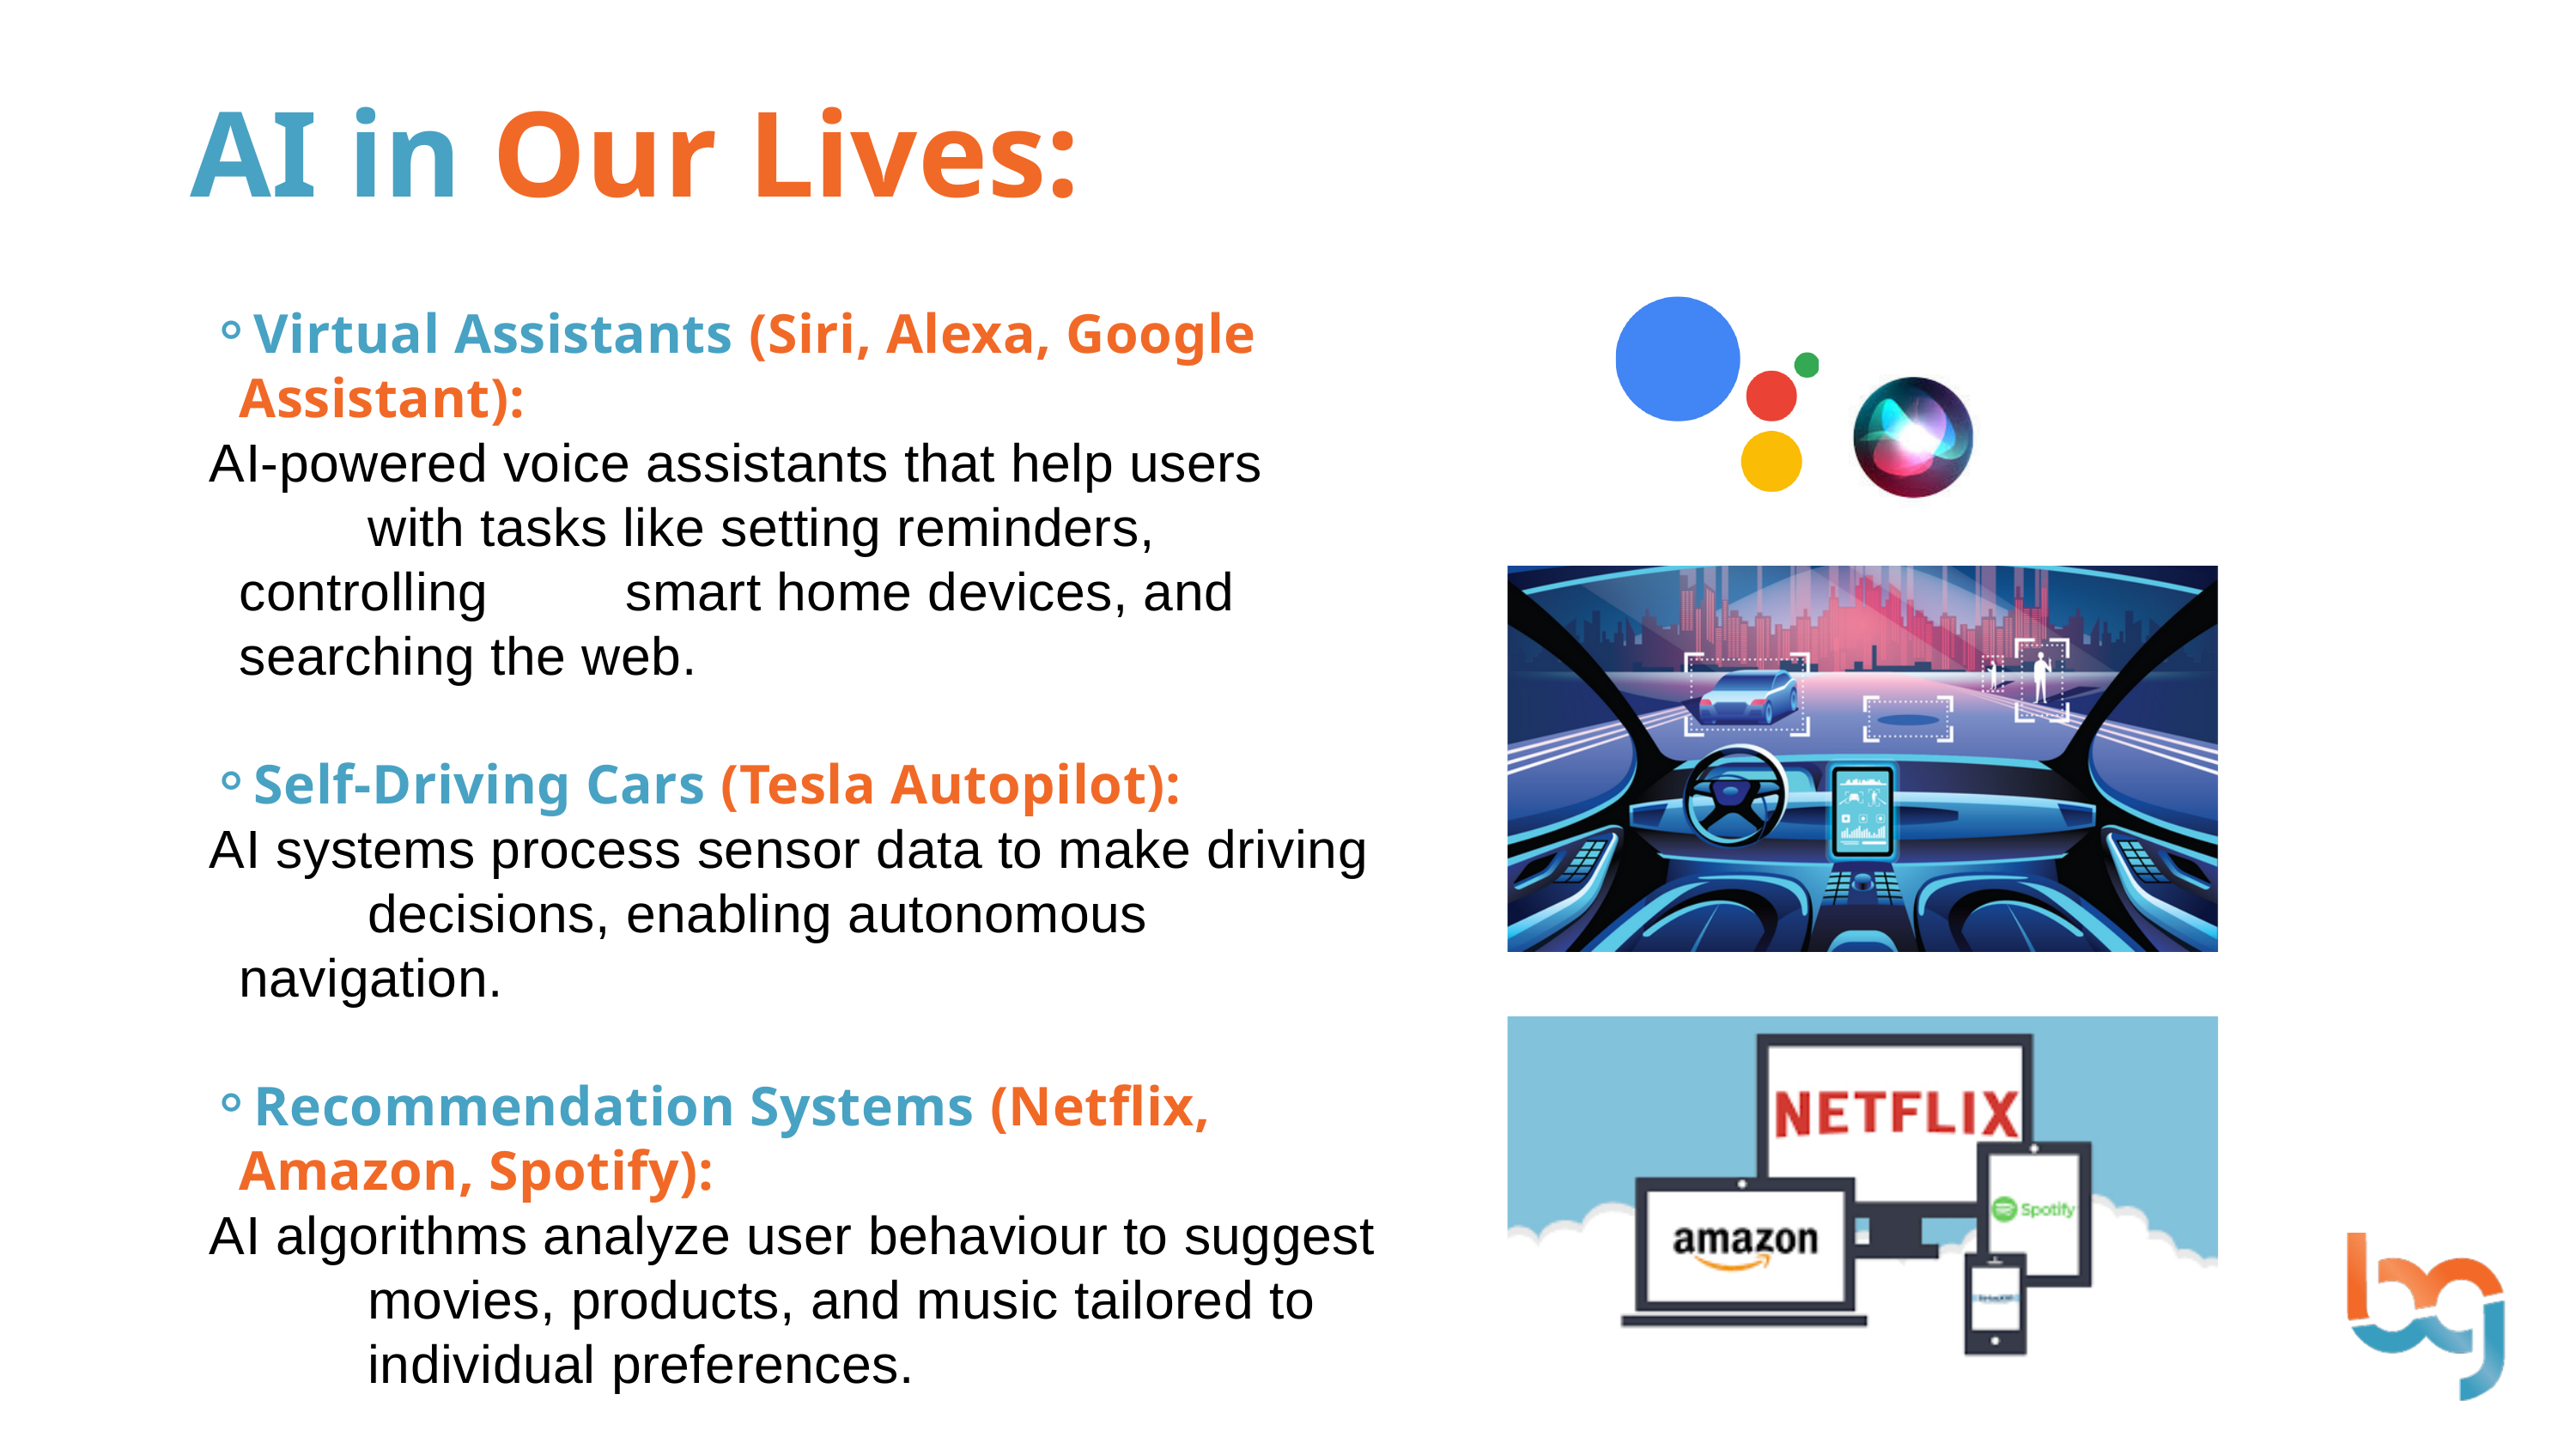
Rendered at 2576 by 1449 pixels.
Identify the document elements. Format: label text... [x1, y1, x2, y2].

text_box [1615, 292, 2111, 542]
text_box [1507, 1016, 2219, 1372]
text_box AI in Our Lives: [190, 93, 2386, 349]
text_box Virtual Assistants (Siri, Alexa, Google Assistant): AI-powered voice assistants that help users with tasks like setting reminders, controlling smart home devices, and searching the web. Self-Driving Cars (Tesla Autopilot): AI systems process sensor data to make driving decisions, enabling autonomous navigation. Recommendation Systems (Netflix, Amazon, Spotify): AI algorithms analyze user behaviour to suggest movies, products, and music tailored to individual preferences. [149, 299, 1380, 1394]
text_box [2346, 1233, 2512, 1411]
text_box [1507, 566, 2219, 953]
